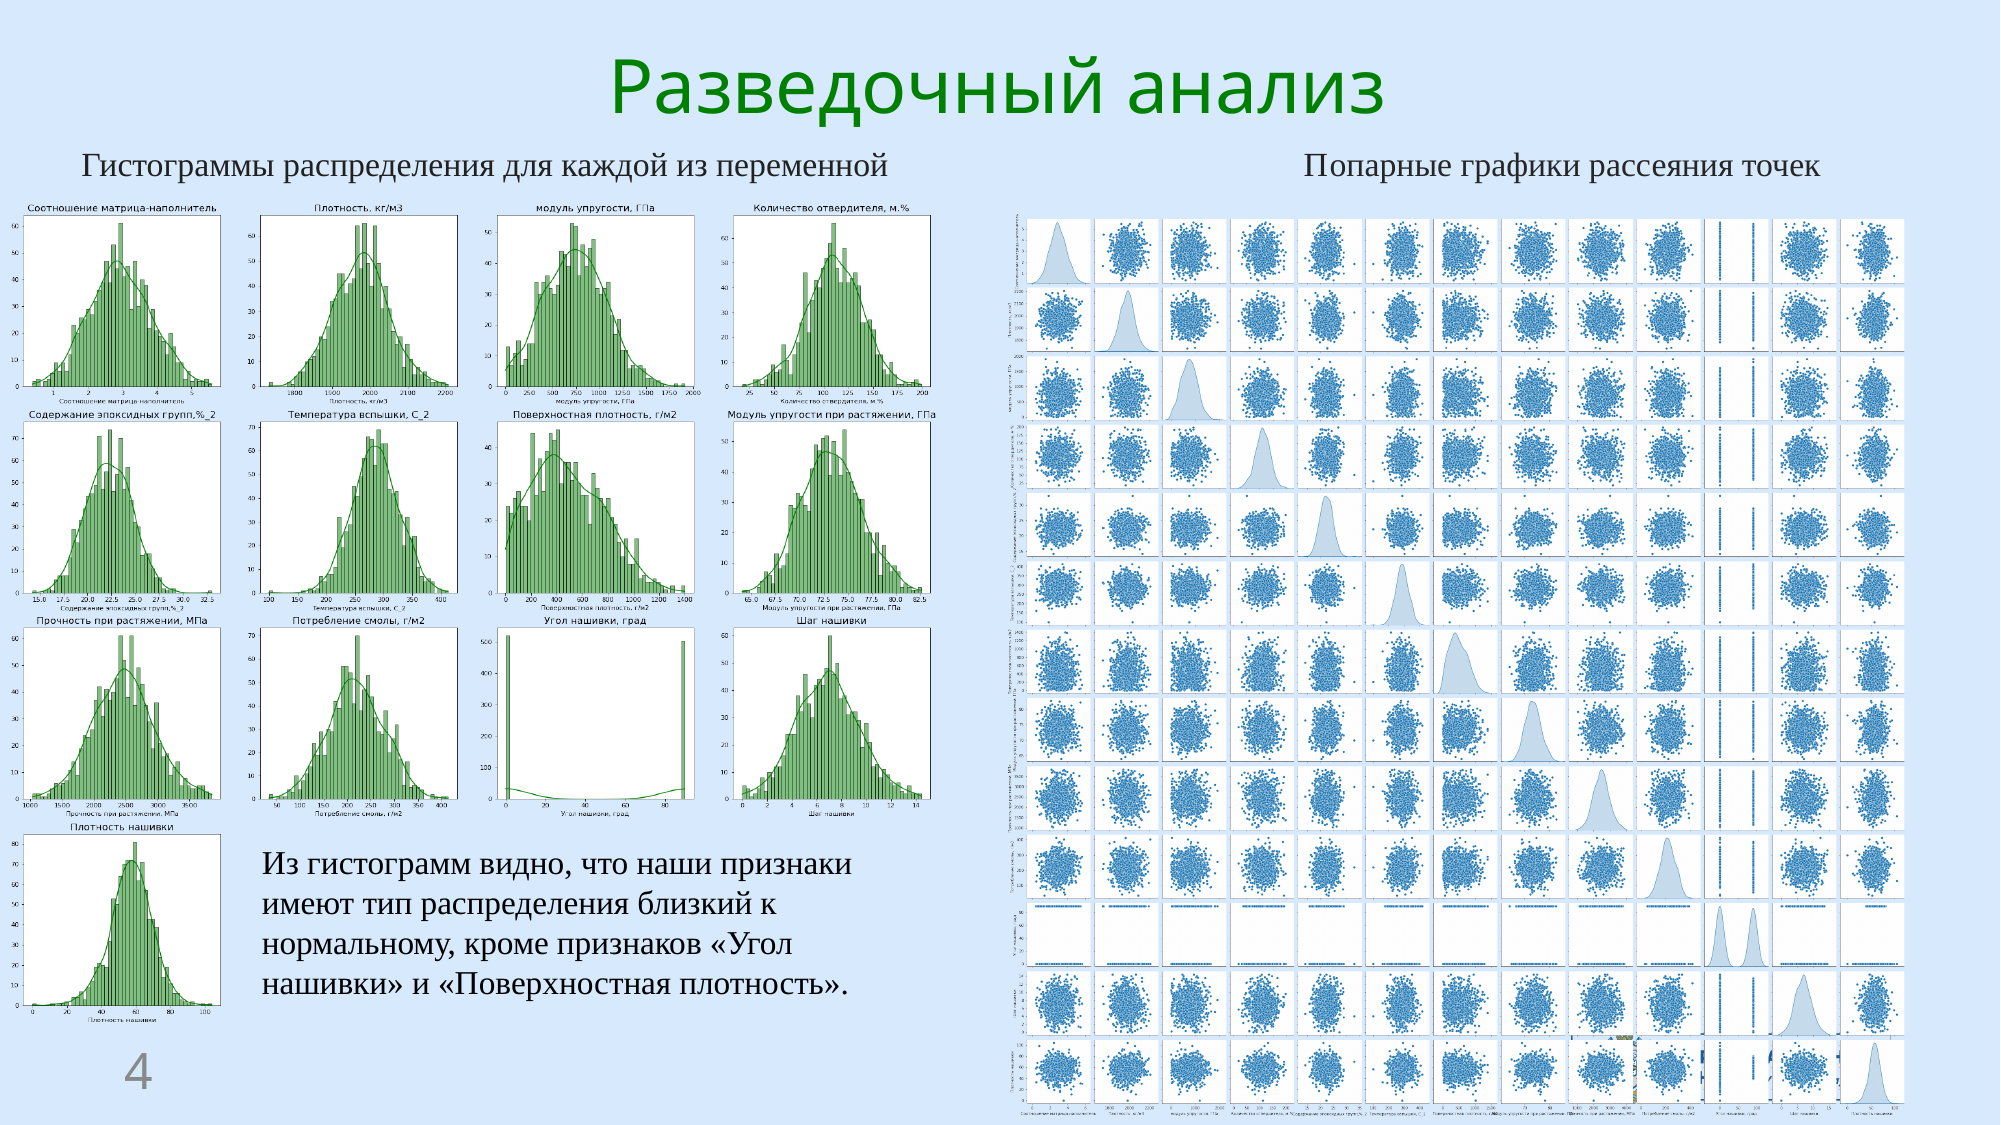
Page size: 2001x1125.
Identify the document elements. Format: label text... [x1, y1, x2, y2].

title Разведочный анализ [66, 21, 1929, 139]
picture [0, 89, 1916, 1125]
list Гистограммы распределения для каждой из переменной Попарные графики рассеяния точек [1051, 139, 1929, 200]
